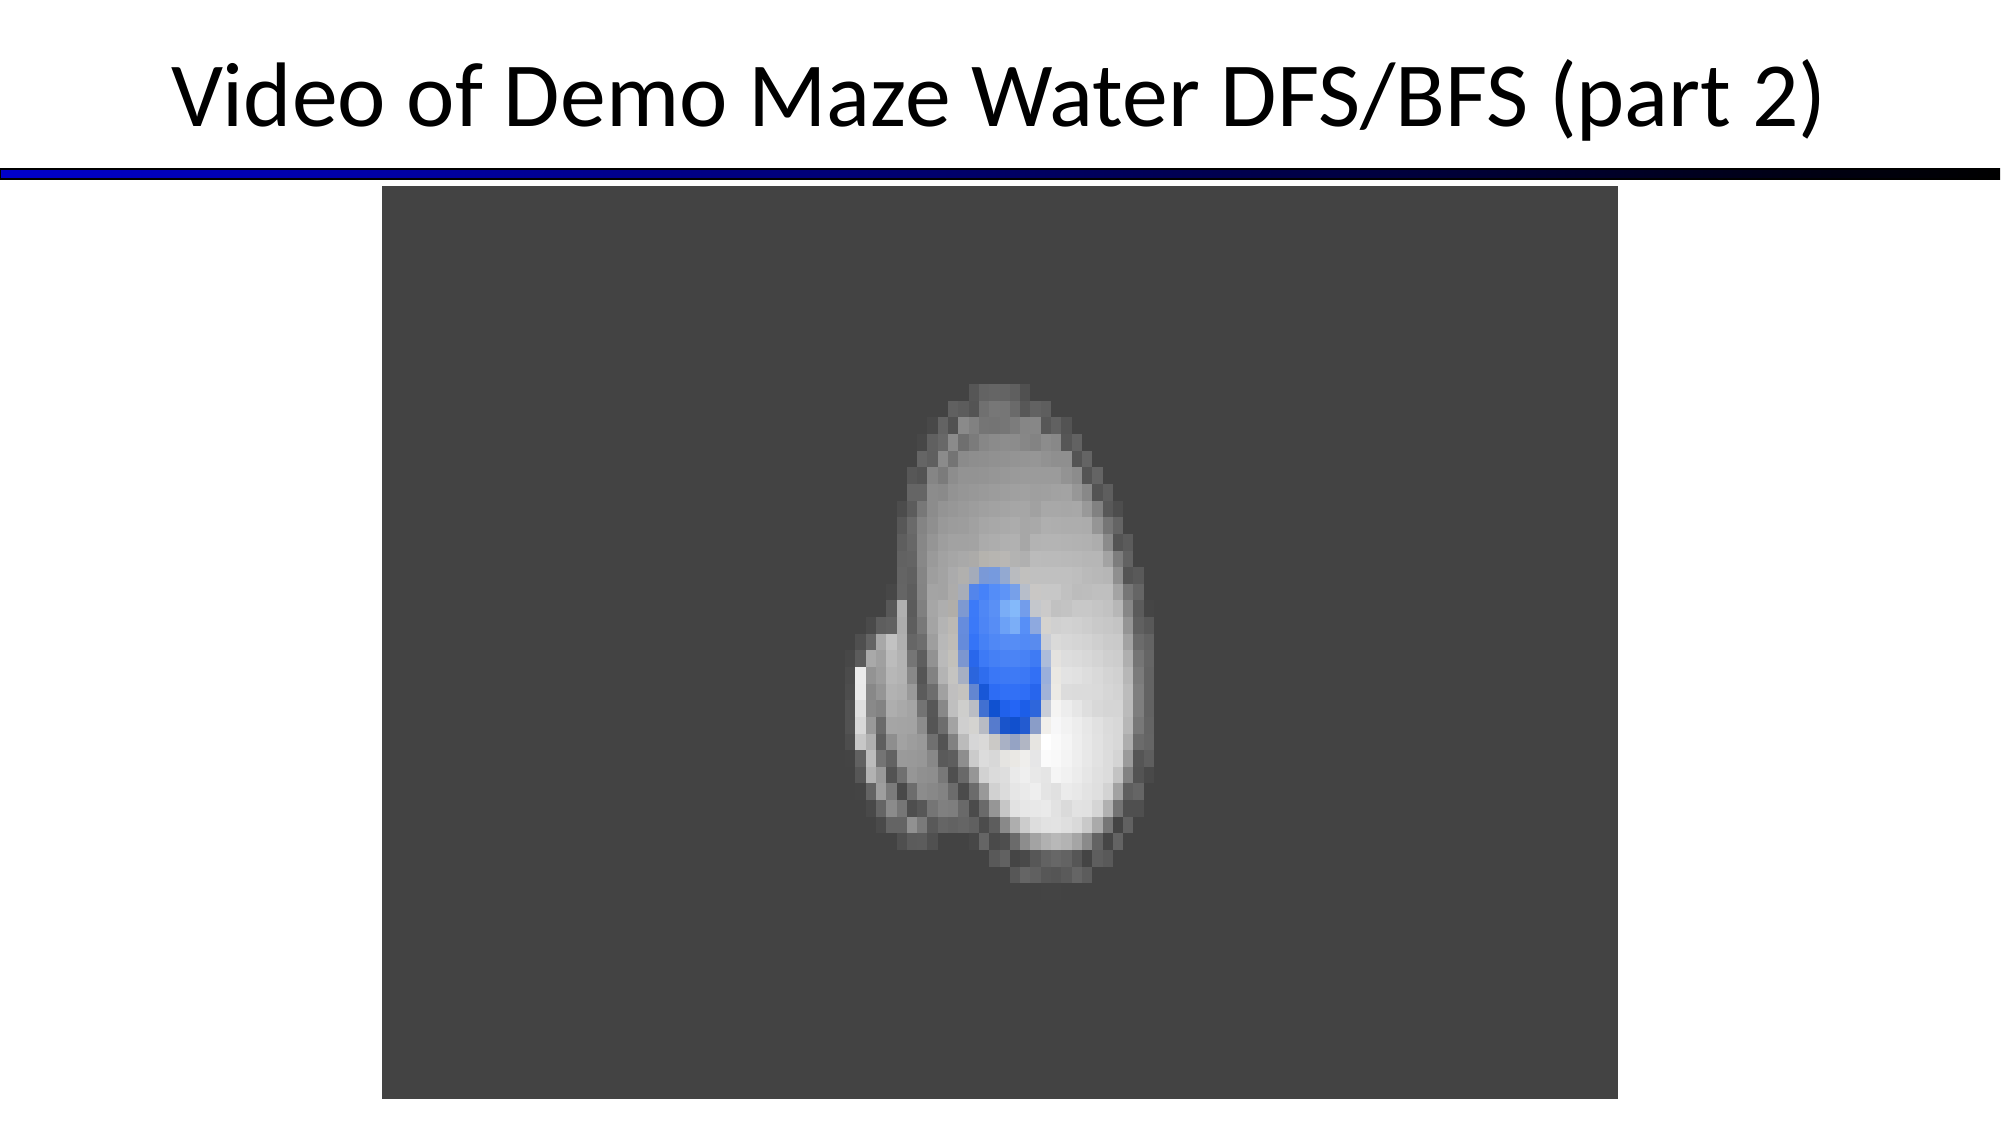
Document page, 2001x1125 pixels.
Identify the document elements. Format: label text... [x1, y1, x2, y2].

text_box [380, 184, 1619, 1101]
title Video of Demo Maze Water DFS/BFS (part 2) [0, 0, 2000, 184]
